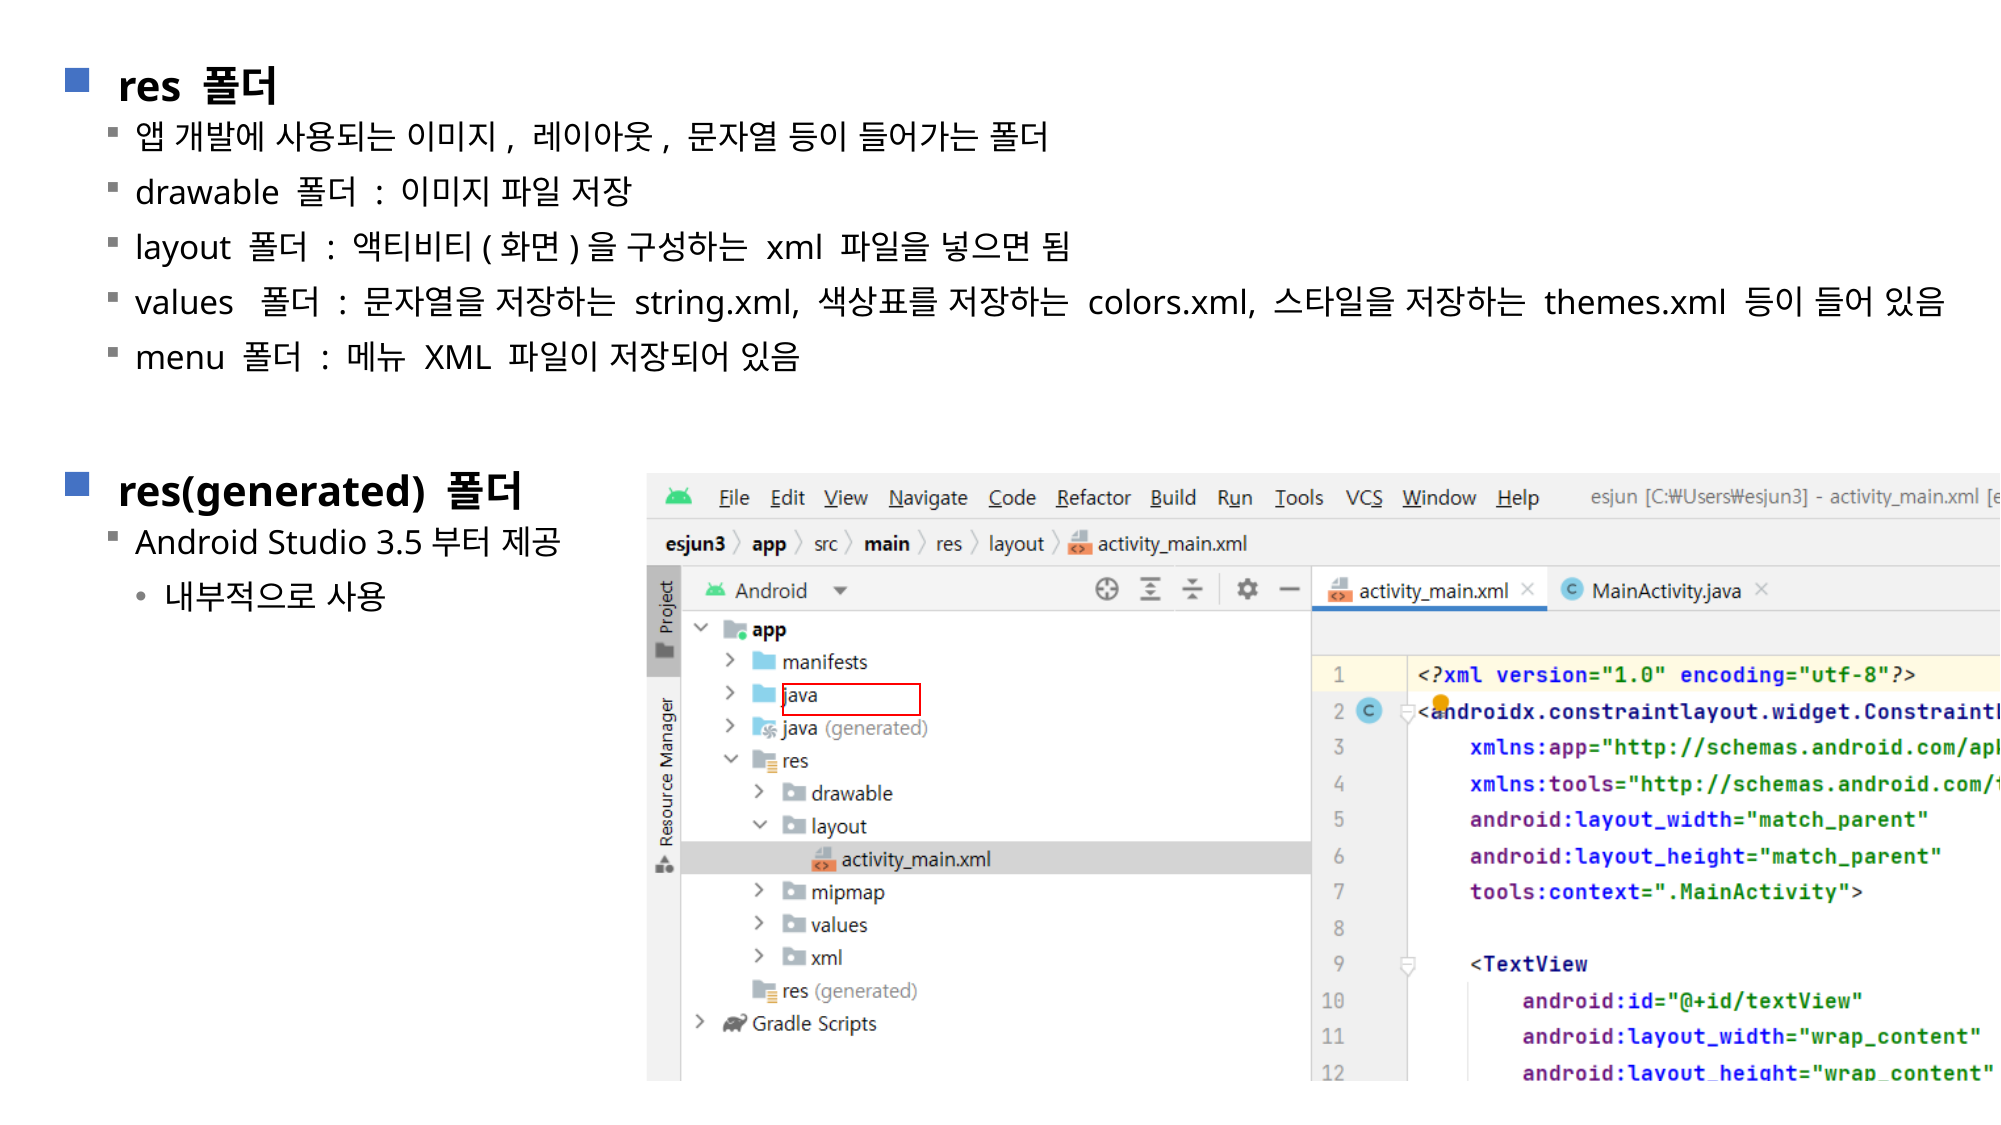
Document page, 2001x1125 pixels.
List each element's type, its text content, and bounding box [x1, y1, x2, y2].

picture [646, 472, 2000, 1081]
text_box res 폴더 앱 개발에 사용되는 이미지, 레이아웃, 문자열 등이 들어가는 폴더 drawable 폴더 : 이미지 파일 저장 layout 폴더 : 액티비티(화면)을 구성하는 xml 파일을 넣으면 됨 values 폴더 : 문자열을 저장하는 string.xml, 색상표를 저장하는 colors.xml, 스타일을 저장하는 themes.xml 등이 들어 있음 menu 폴더 : 메뉴 XML 파일이 저장되어 있음 res(generated) 폴더 Android Studio 3.5부터 제공 내부적으로 사용 [46, 27, 1986, 700]
